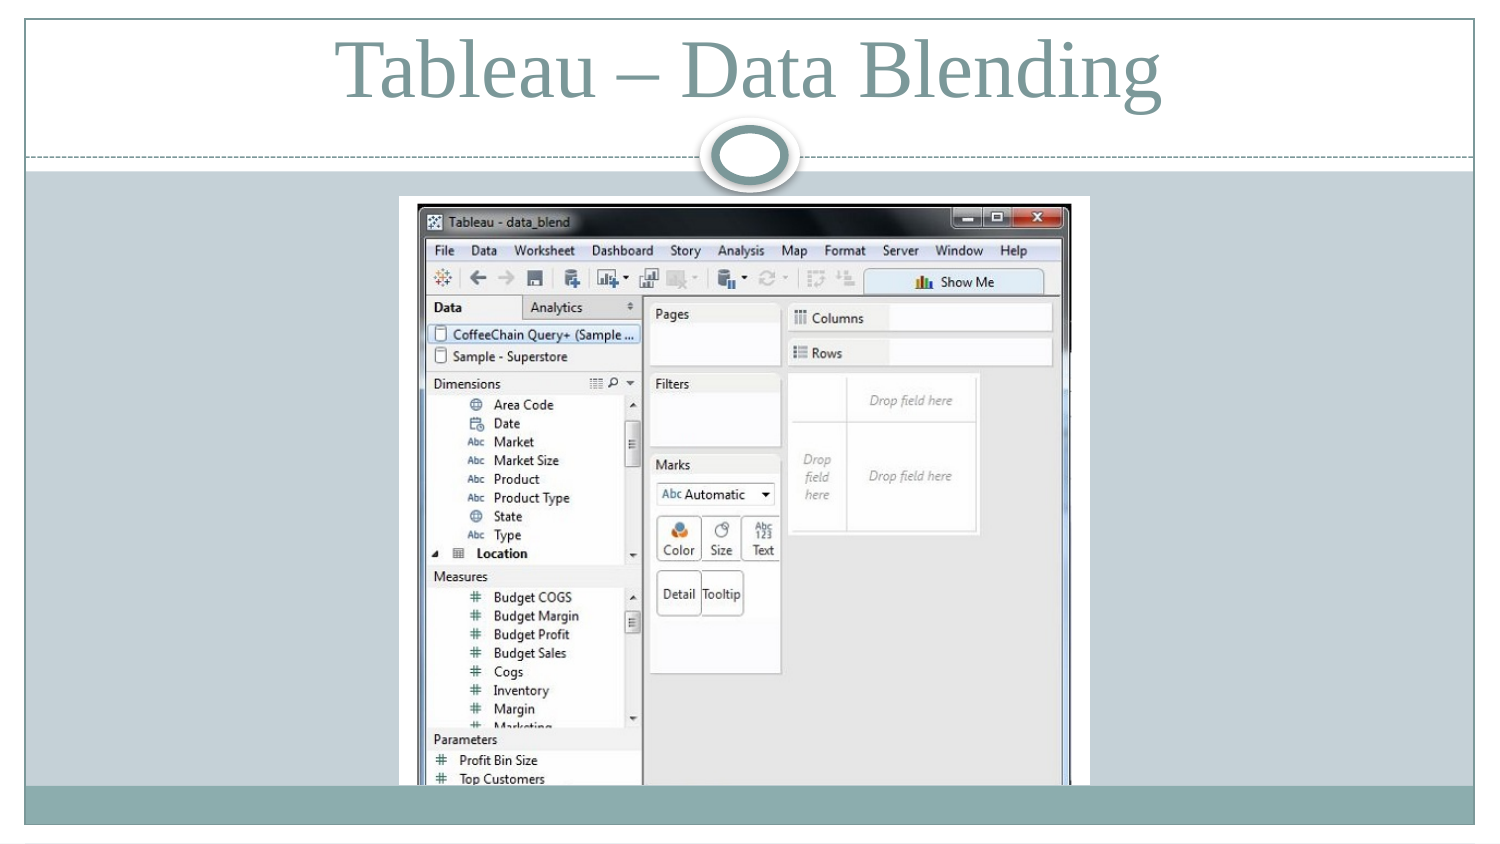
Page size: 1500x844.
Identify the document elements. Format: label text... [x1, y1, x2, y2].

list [399, 196, 1090, 785]
title Tableau – Data Blending [49, 28, 1450, 122]
